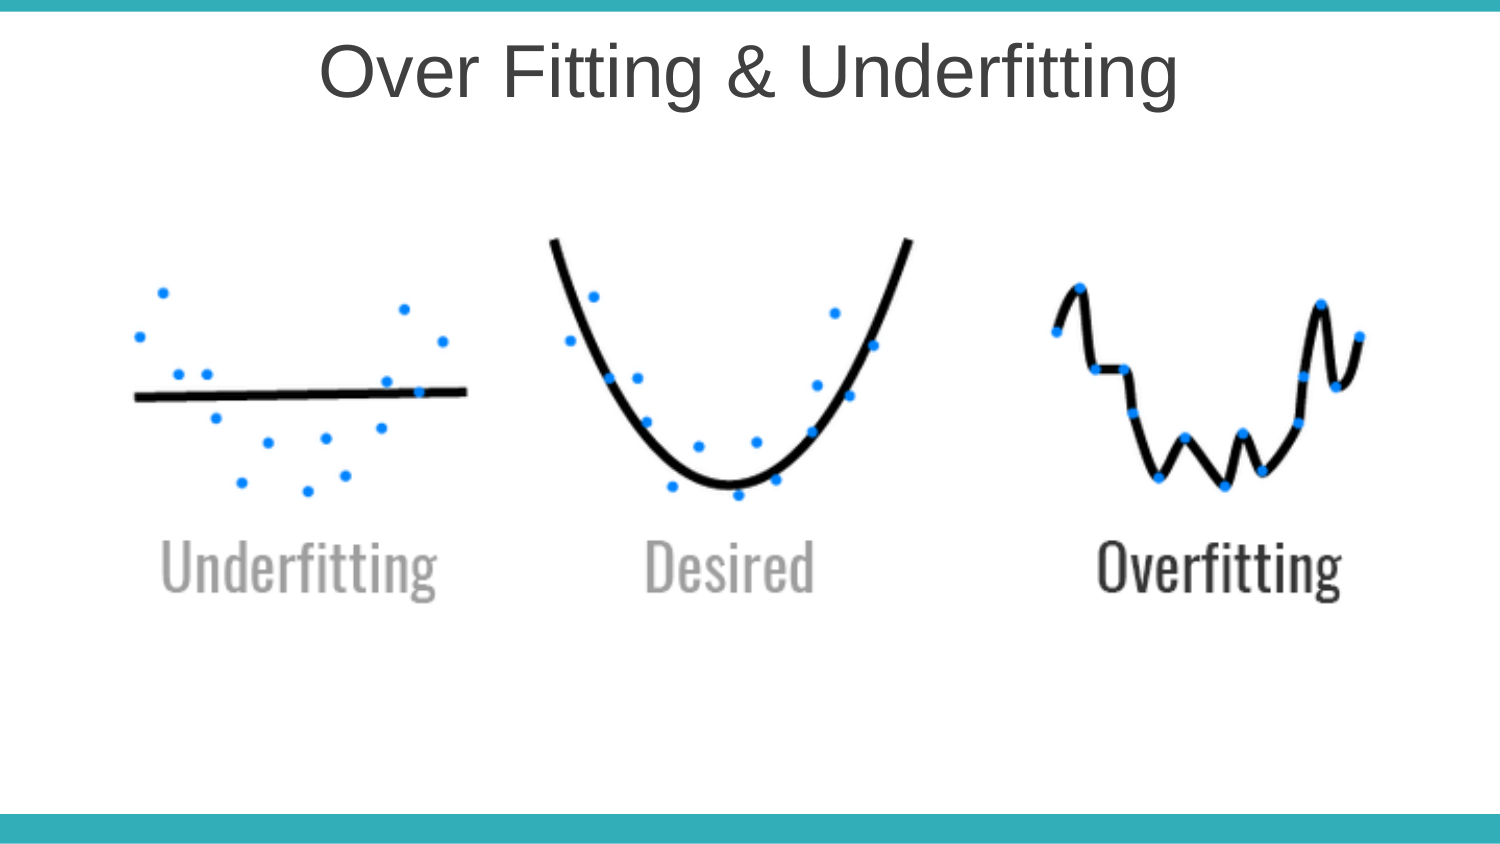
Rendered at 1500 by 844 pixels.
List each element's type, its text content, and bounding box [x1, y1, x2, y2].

list Over Fitting & Underfitting [0, 20, 1500, 115]
picture [83, 231, 1417, 612]
